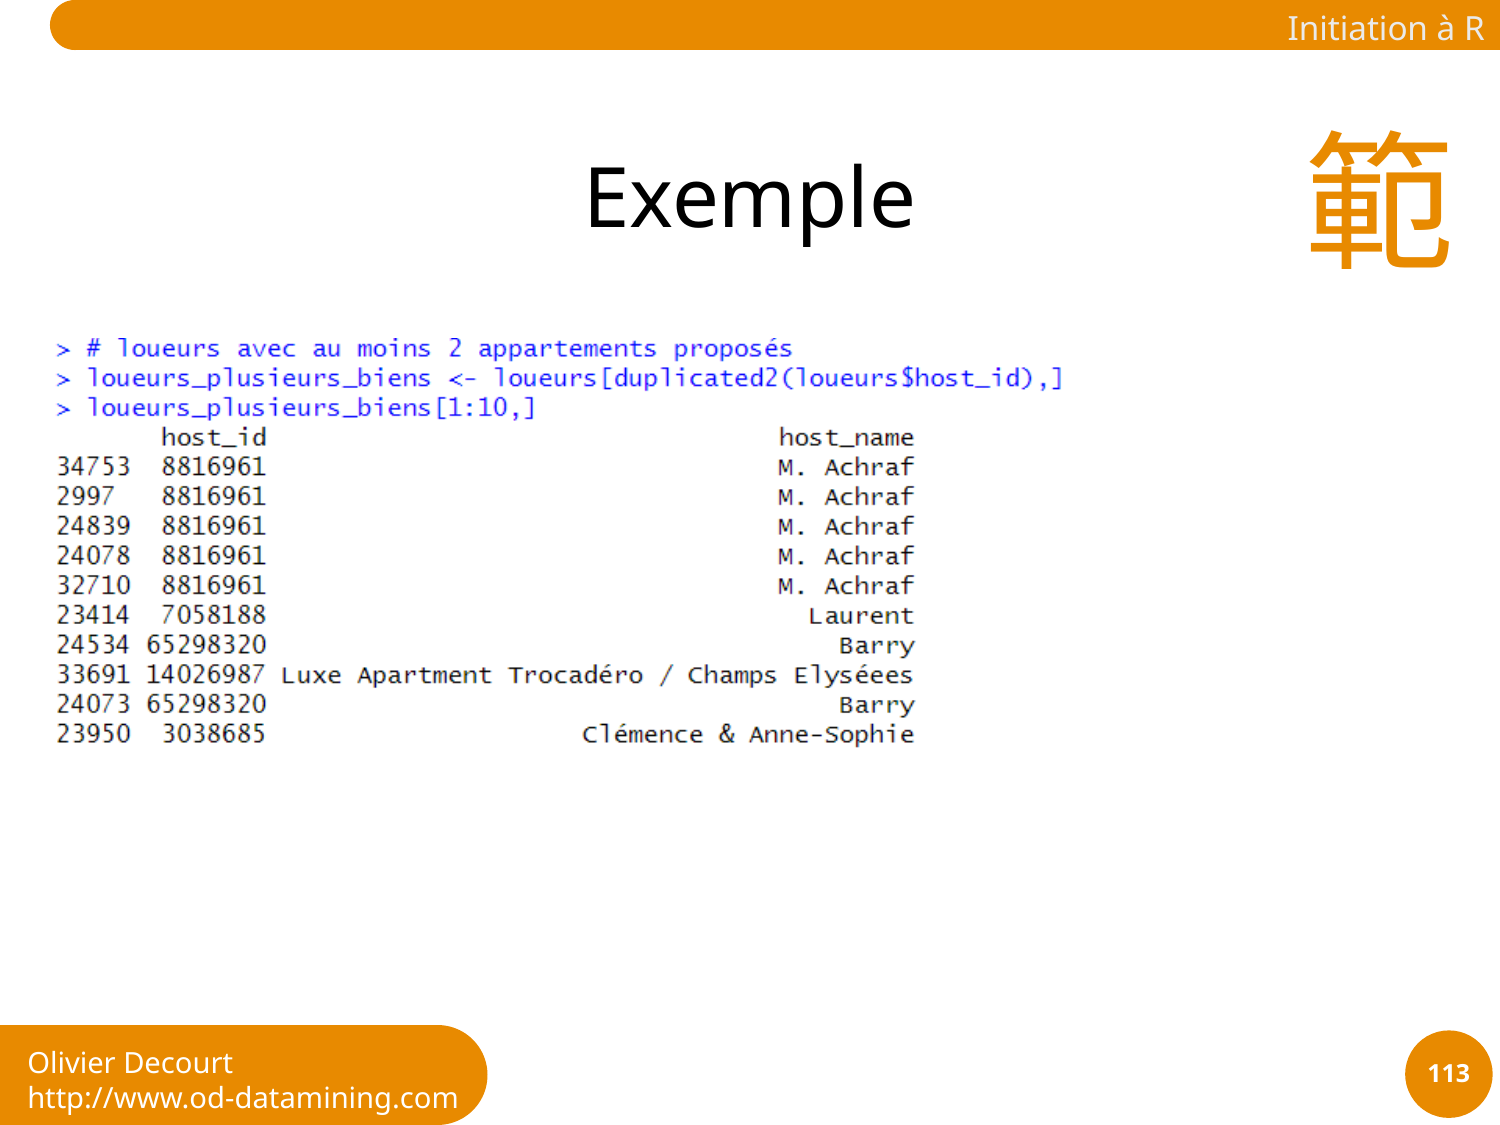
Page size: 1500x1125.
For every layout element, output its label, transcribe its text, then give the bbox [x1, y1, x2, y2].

text_box 範 [1289, 100, 1470, 296]
title Exemple [112, 99, 1388, 288]
picture [52, 337, 1073, 750]
